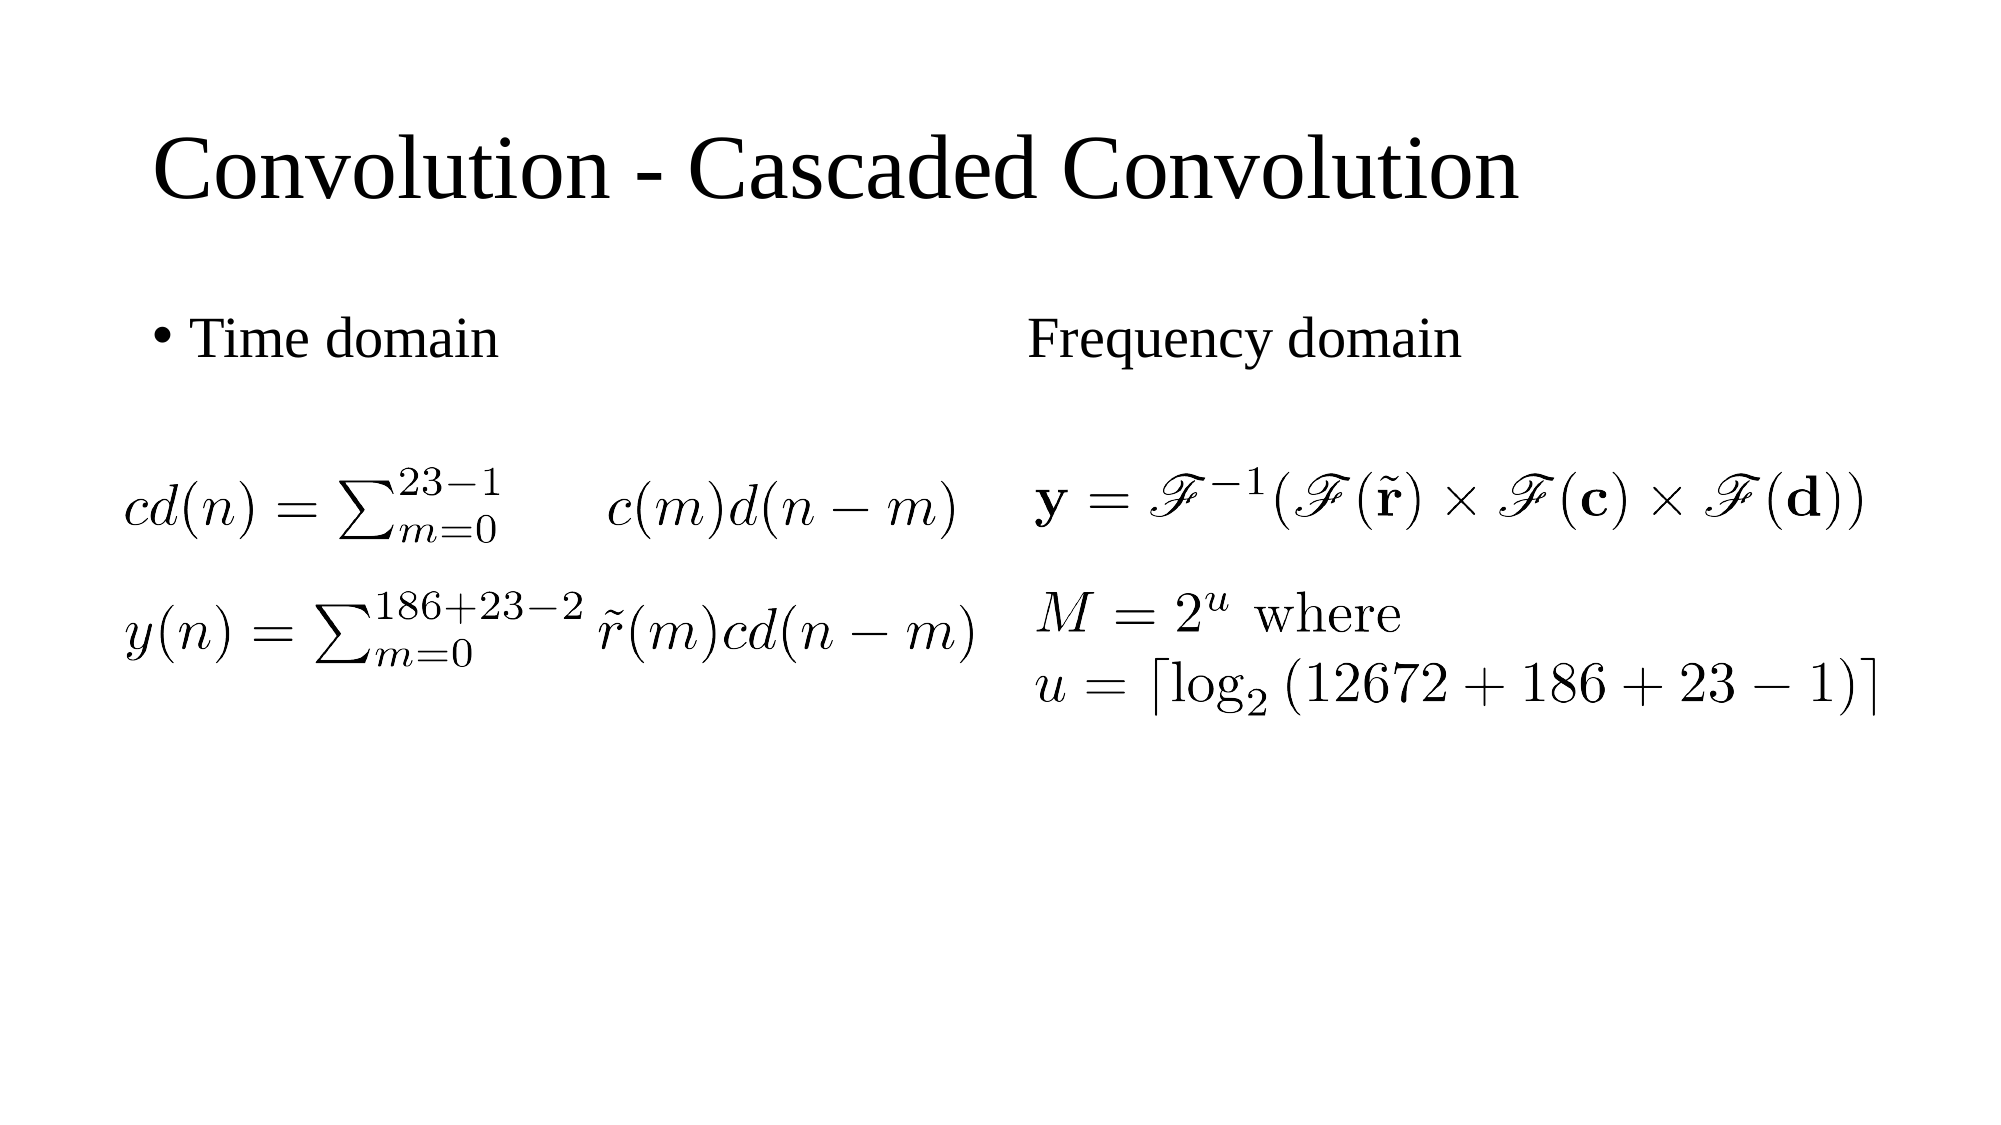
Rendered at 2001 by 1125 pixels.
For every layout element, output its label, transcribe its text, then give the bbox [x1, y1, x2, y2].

list Time domain [137, 299, 988, 1014]
title Convolution - Cascaded Convolution [137, 59, 1863, 278]
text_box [1035, 467, 1875, 716]
list Frequency domain [1012, 299, 1863, 1014]
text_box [124, 467, 973, 667]
